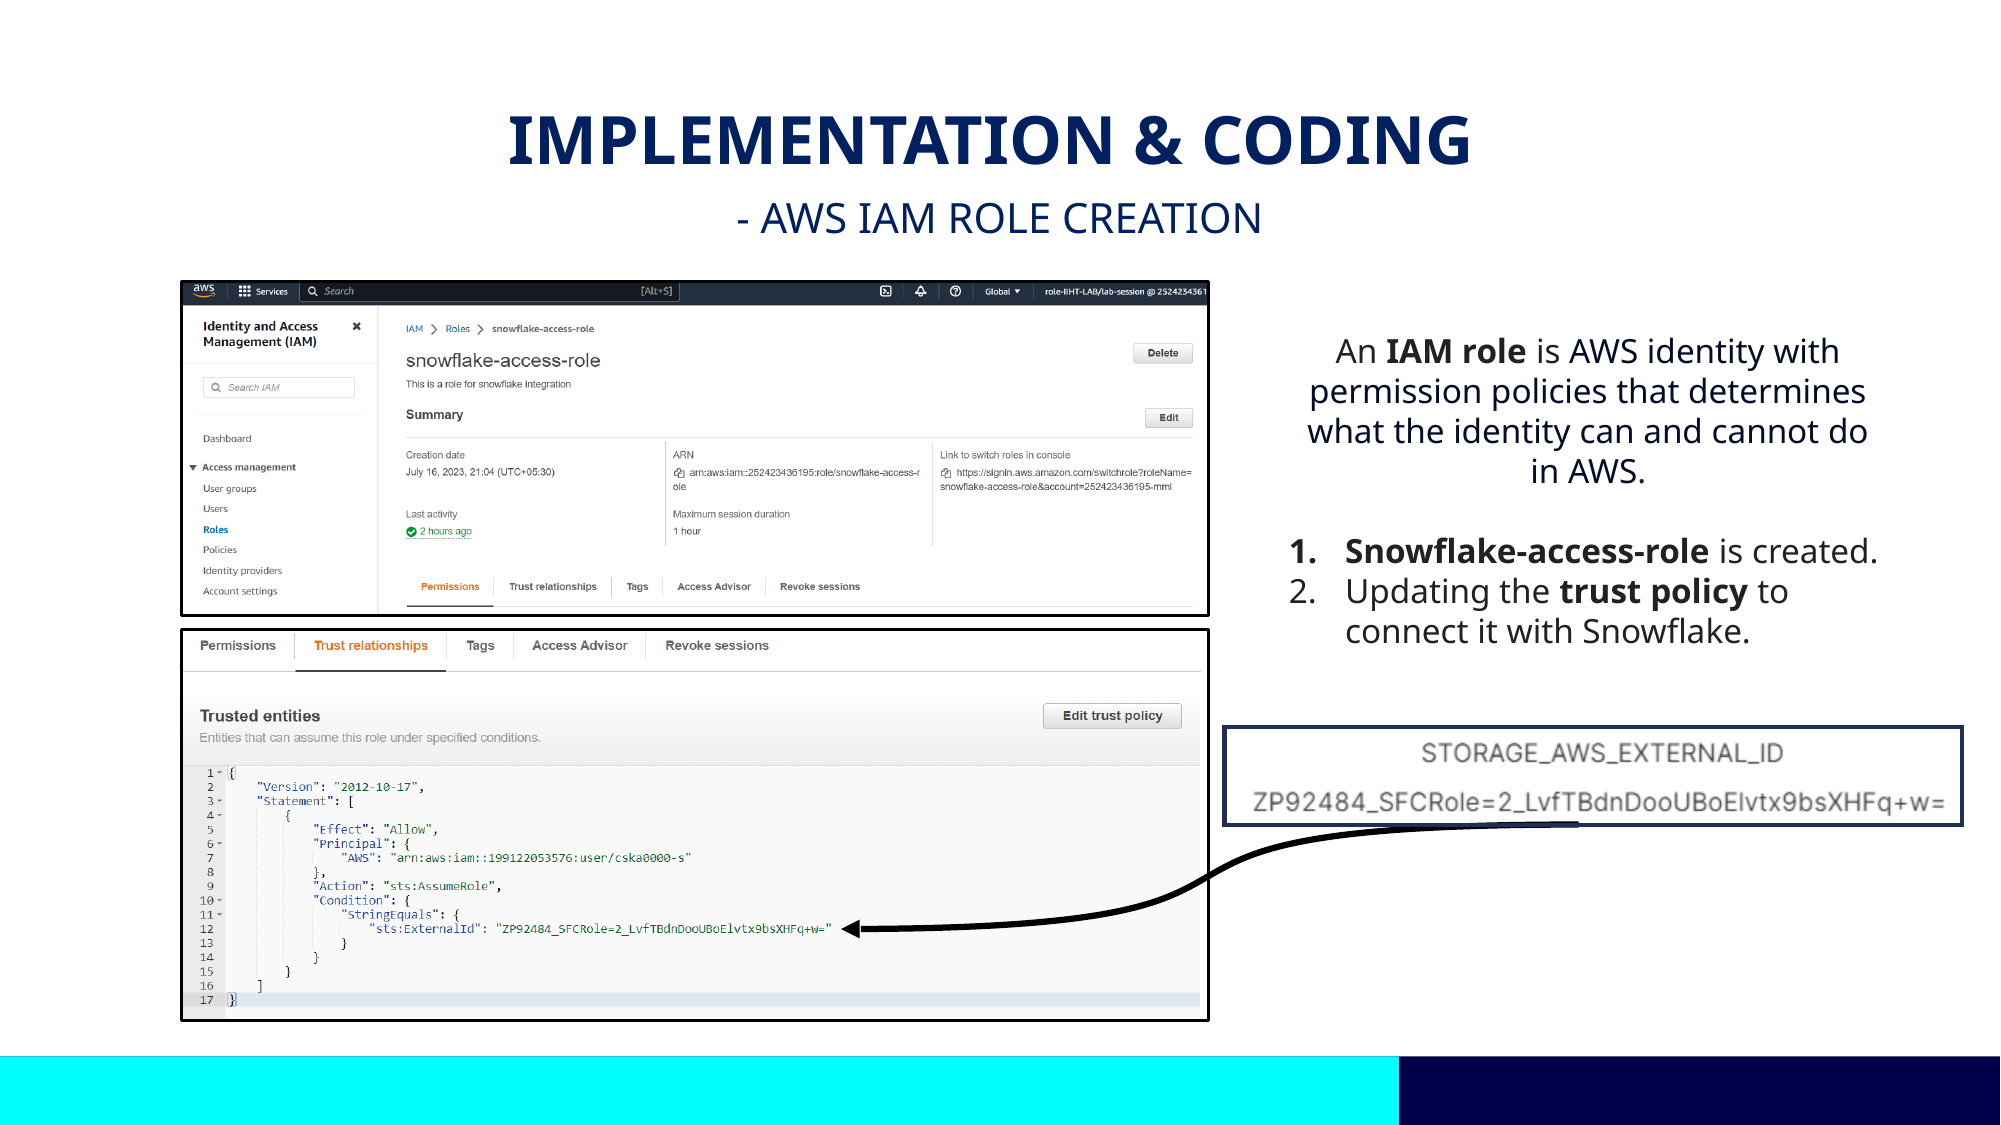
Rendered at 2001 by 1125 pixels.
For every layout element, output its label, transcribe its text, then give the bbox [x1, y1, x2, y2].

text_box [182, 282, 1207, 1019]
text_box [1157, 507, 1263, 1125]
text_box [1263, 818, 1963, 826]
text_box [1263, 731, 1964, 818]
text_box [328, 90, 1672, 250]
text_box An IAM role is AWS identity with permission policies that determines what the identity can and cannot do in AWS. Snowflake-access-role is created. Updating the trust policy to connect it with Snowflake. [1274, 323, 1903, 658]
text_box [1263, 726, 1963, 731]
text_box [1400, 1055, 2000, 1125]
text_box [1263, 1055, 1400, 1125]
text_box [0, 1055, 1157, 1125]
